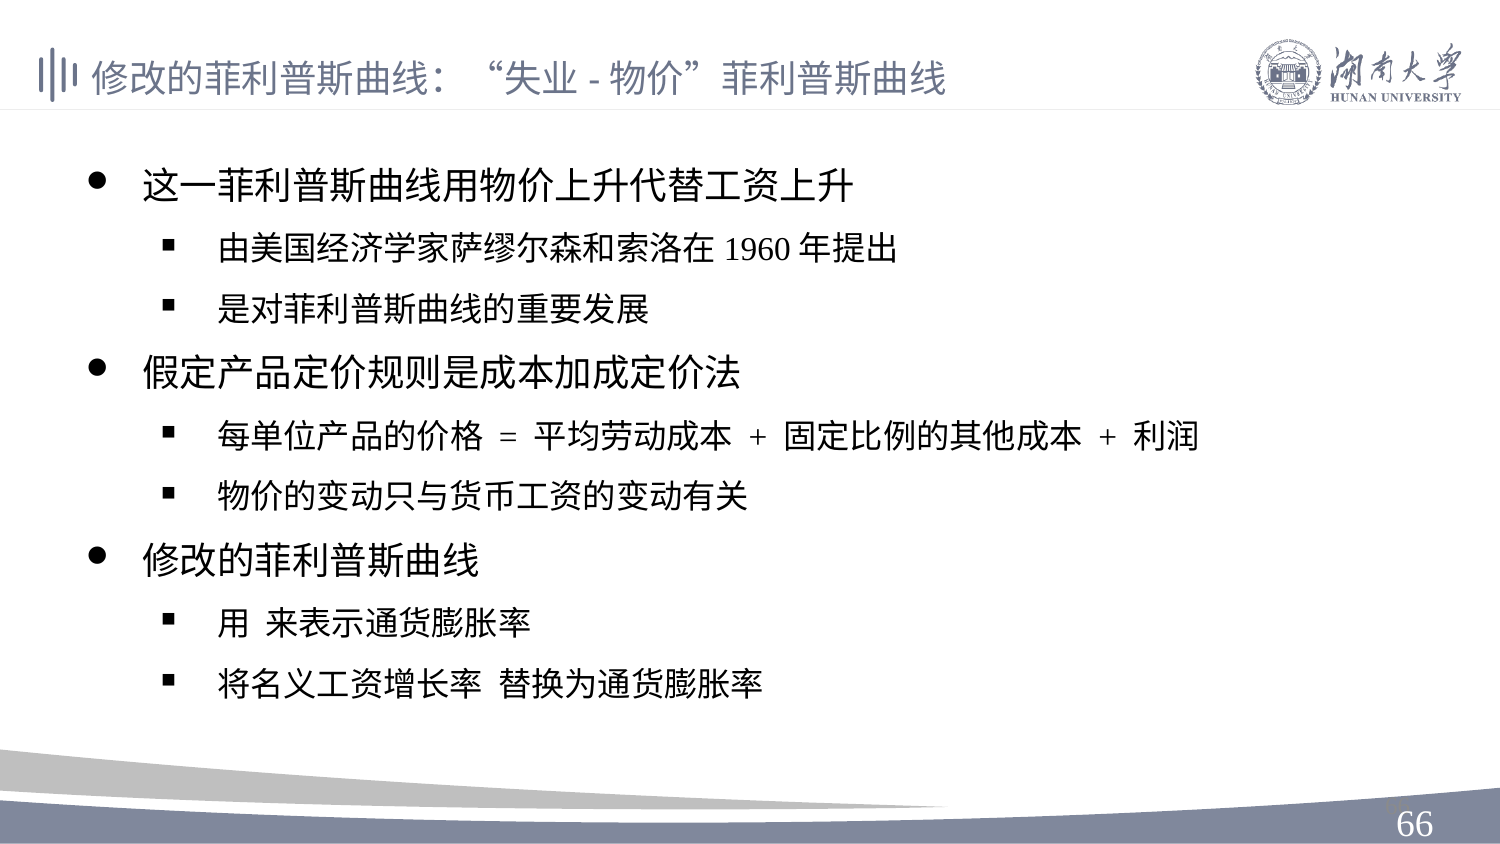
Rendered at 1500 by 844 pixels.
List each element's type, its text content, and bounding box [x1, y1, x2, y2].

picture [1249, 33, 1465, 109]
text_box 修改的菲利普斯曲线：“失业-物价”菲利普斯曲线 [78, 47, 1175, 108]
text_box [39, 47, 78, 103]
slide_number 66 [1074, 782, 1425, 827]
